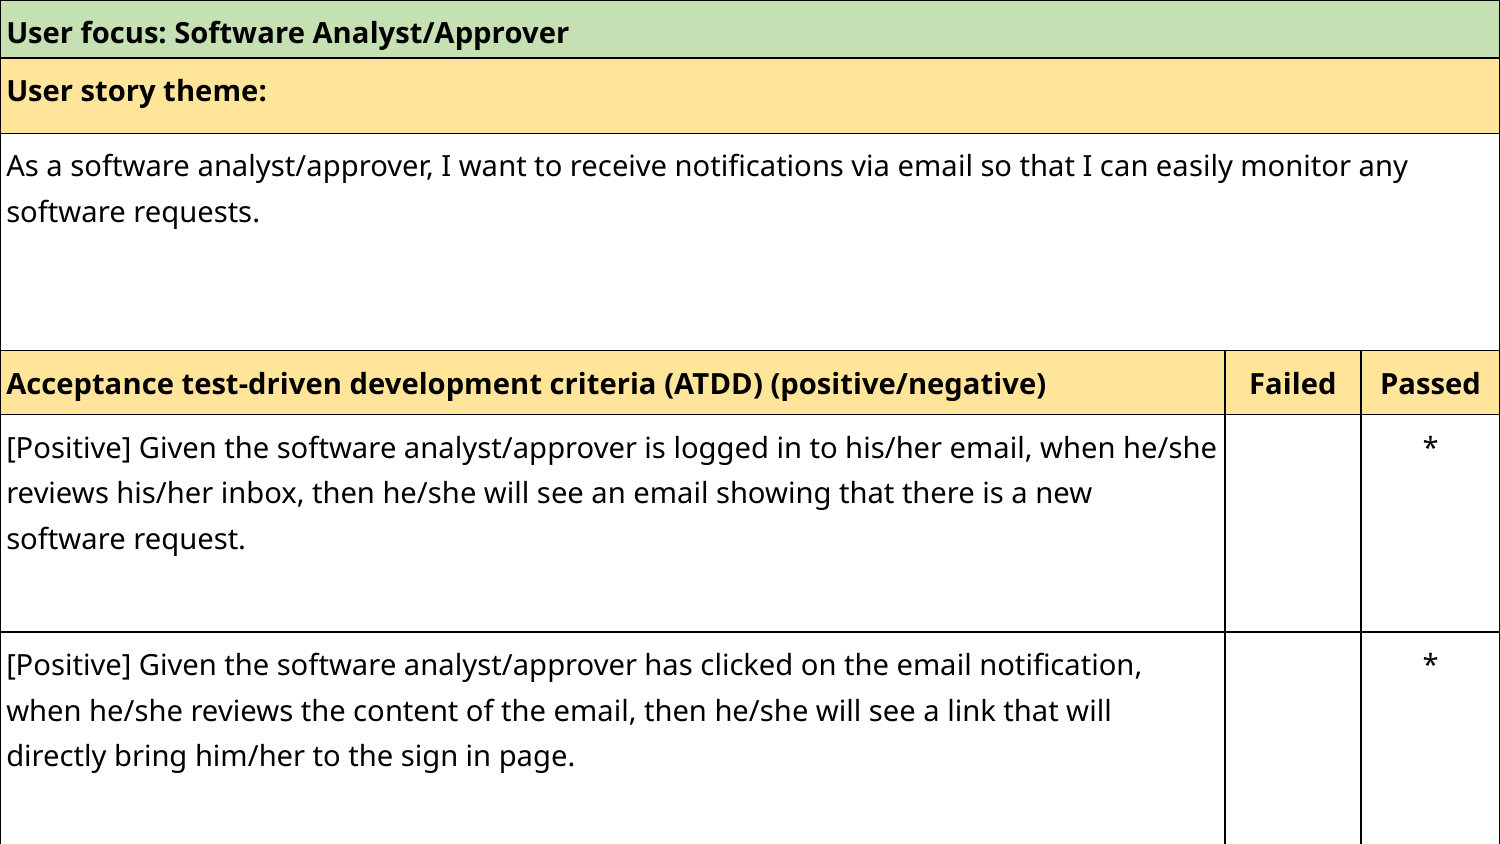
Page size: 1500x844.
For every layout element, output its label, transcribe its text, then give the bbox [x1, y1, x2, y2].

table_cell [Positive] Given the software analyst/approver is logged in to his/her email, when he/she reviews his/her inbox, then he/she will see an email showing that there is a new software request. [1, 415, 1224, 631]
table_cell Failed [1226, 351, 1360, 414]
table_cell * [1362, 415, 1499, 631]
table_cell [1226, 633, 1360, 844]
table_cell Passed [1362, 351, 1499, 414]
table_cell * [1362, 633, 1499, 844]
table_cell [Positive] Given the software analyst/approver has clicked on the email notification, when he/she reviews the content of the email, then he/she will see a link that will directly bring him/her to the sign in page. [1, 633, 1224, 844]
table_cell Acceptance test-driven development criteria (ATDD) (positive/negative) [1, 351, 1224, 414]
table_cell [1226, 415, 1360, 631]
table_header User focus: Software Analyst/Approver [1, 1, 1499, 57]
table_cell User story theme: [1, 59, 1499, 133]
table_cell As a software analyst/approver, I want to receive notifications via email so that I can easily monitor any software requests. [1, 134, 1499, 350]
